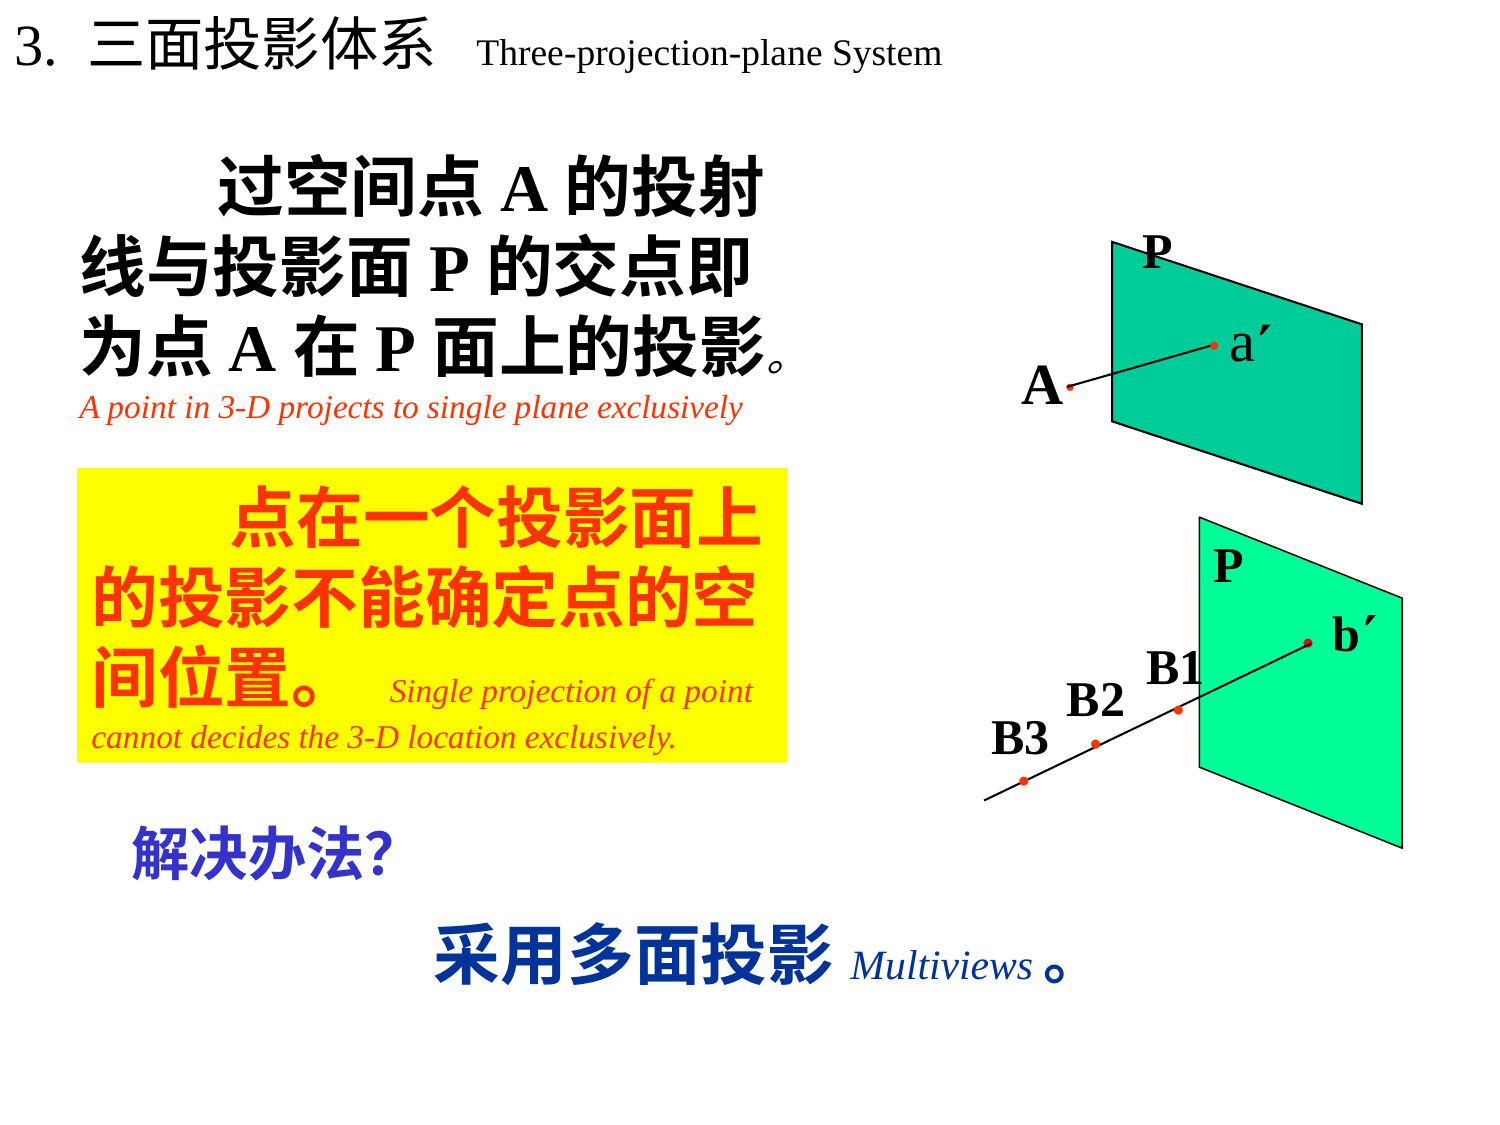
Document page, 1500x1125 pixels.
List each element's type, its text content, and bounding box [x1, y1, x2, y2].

text_box 点在一个投影面上的投影不能确定点的空间位置。 Single projection of a point cannot decides the 3-D location exclusively. [76, 468, 788, 763]
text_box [1185, 516, 1403, 849]
text_box 解决办法？ [0, 809, 556, 894]
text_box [1130, 627, 1220, 729]
text_box 过空间点A的投射线与投影面P的交点即为点A在P面上的投影。 A point in 3-D projects to single plane exclusively [64, 137, 826, 432]
text_box 3. 三面投影体系 Three-projection-plane System [0, 0, 1223, 85]
text_box 采用多面投影Multiviews。 [419, 905, 1125, 1000]
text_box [976, 658, 1141, 800]
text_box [1006, 208, 1337, 539]
